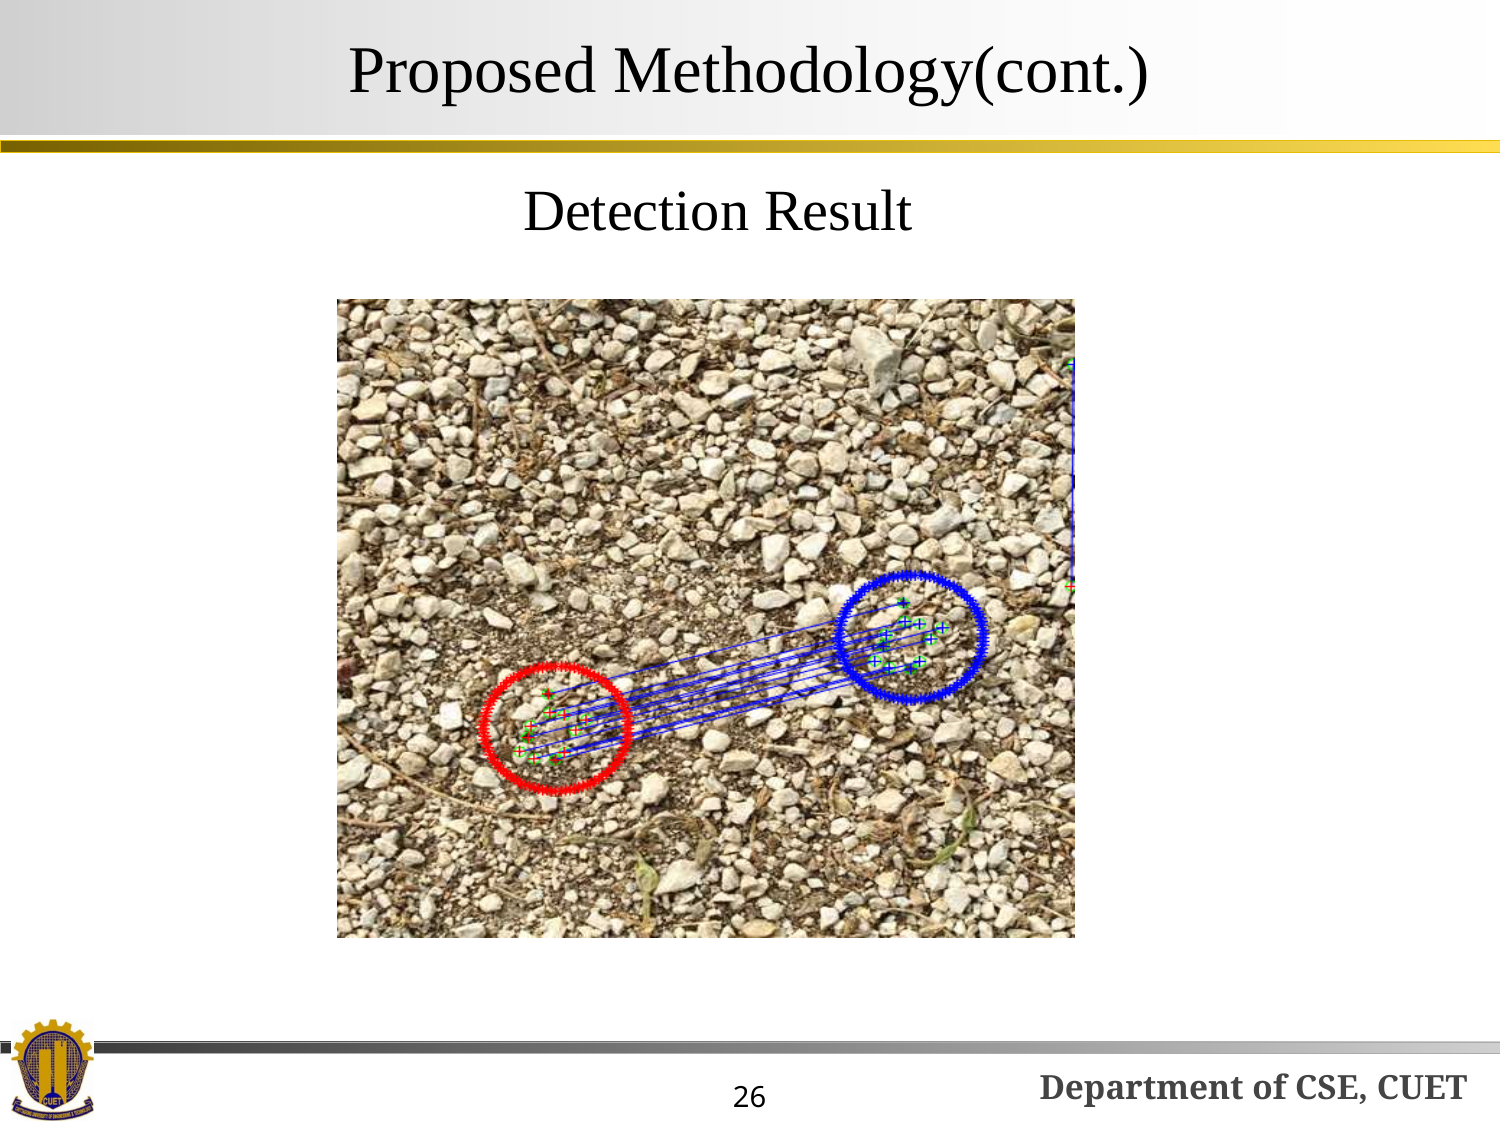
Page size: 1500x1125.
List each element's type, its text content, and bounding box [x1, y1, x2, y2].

list Detection Result [23, 164, 1442, 1063]
title Proposed Methodology(cont.) [0, 0, 1500, 135]
picture [337, 299, 1076, 938]
picture [11, 1019, 94, 1121]
